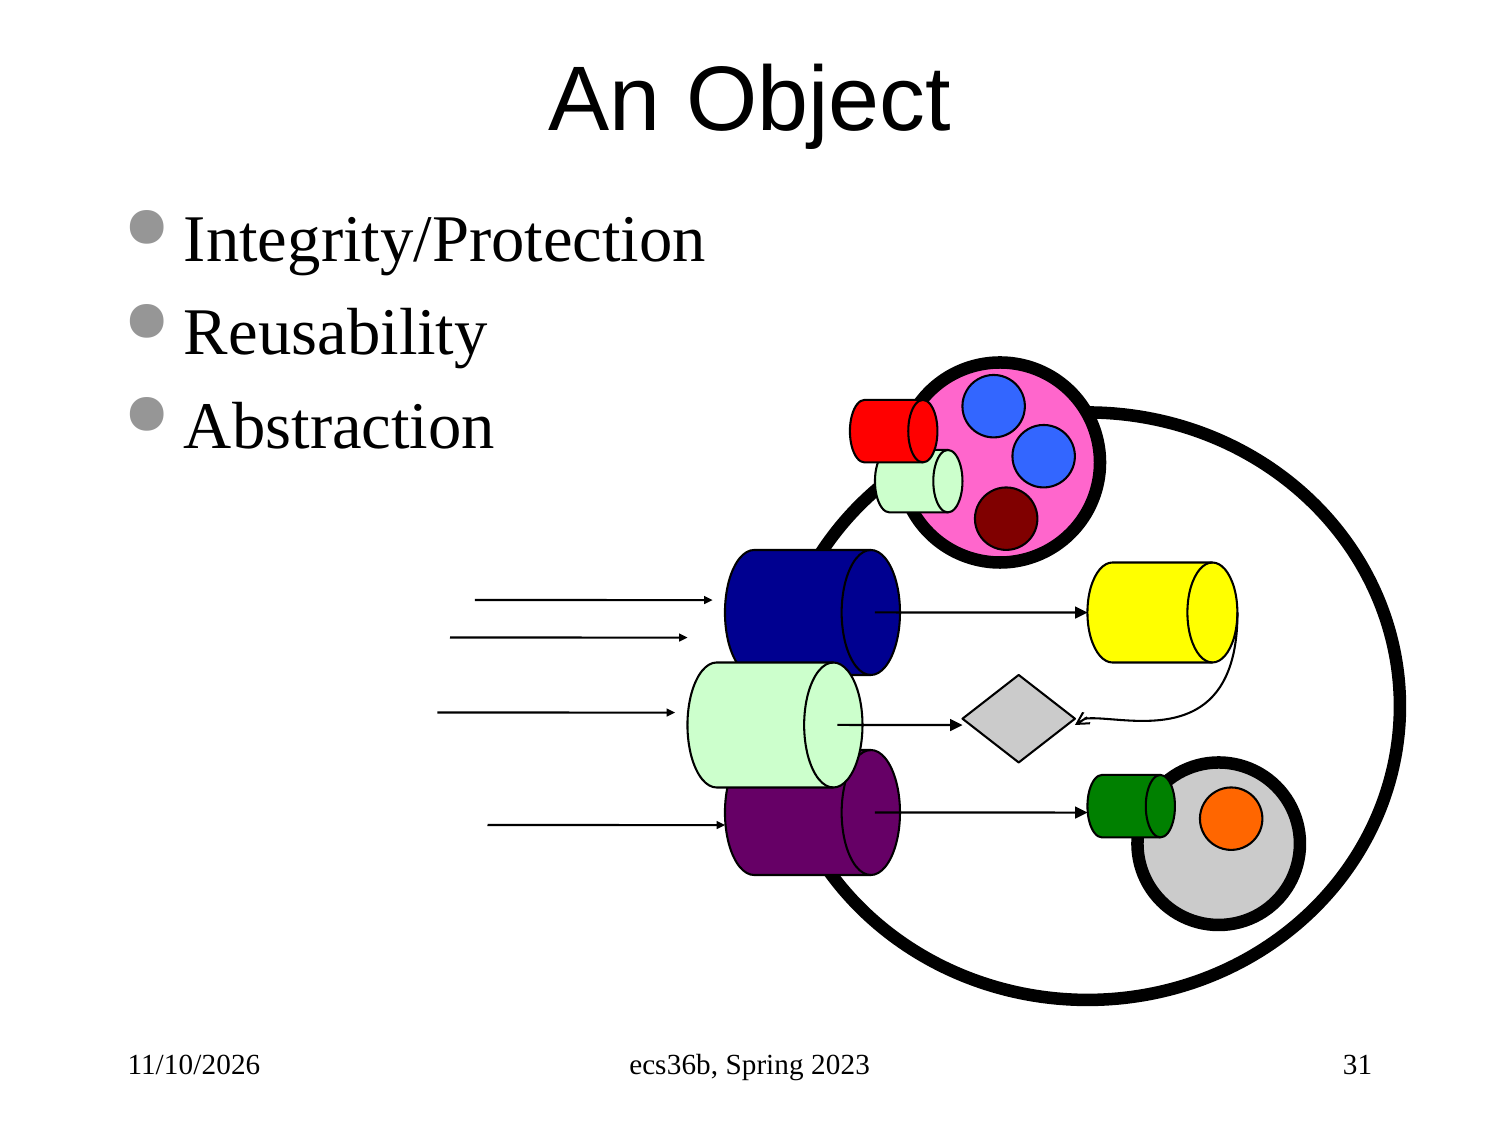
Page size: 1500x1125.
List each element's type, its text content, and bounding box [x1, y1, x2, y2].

text_box [1087, 774, 1175, 838]
title An Object [112, 0, 1388, 187]
text_box [1199, 787, 1263, 850]
text_box [837, 718, 963, 732]
text_box [724, 750, 900, 876]
text_box [874, 806, 1087, 819]
footer ecs36b, Spring 2023 [512, 1024, 988, 1101]
text_box [437, 708, 676, 717]
text_box [849, 399, 938, 463]
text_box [1074, 612, 1238, 726]
text_box [1137, 762, 1300, 925]
text_box [823, 412, 1400, 1000]
text_box [487, 820, 725, 830]
text_box [1012, 424, 1075, 488]
text_box [962, 674, 1069, 763]
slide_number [112, 1024, 426, 1101]
text_box [962, 374, 1025, 438]
text_box [974, 487, 1038, 550]
slide_number 31 [1074, 1024, 1388, 1101]
list Integrity/Protection Reusability Abstraction [112, 187, 1388, 863]
text_box [687, 662, 863, 788]
text_box [474, 595, 713, 605]
text_box [724, 549, 900, 676]
text_box [874, 449, 963, 513]
text_box [913, 362, 1101, 563]
text_box [449, 633, 688, 642]
text_box [1087, 562, 1238, 612]
